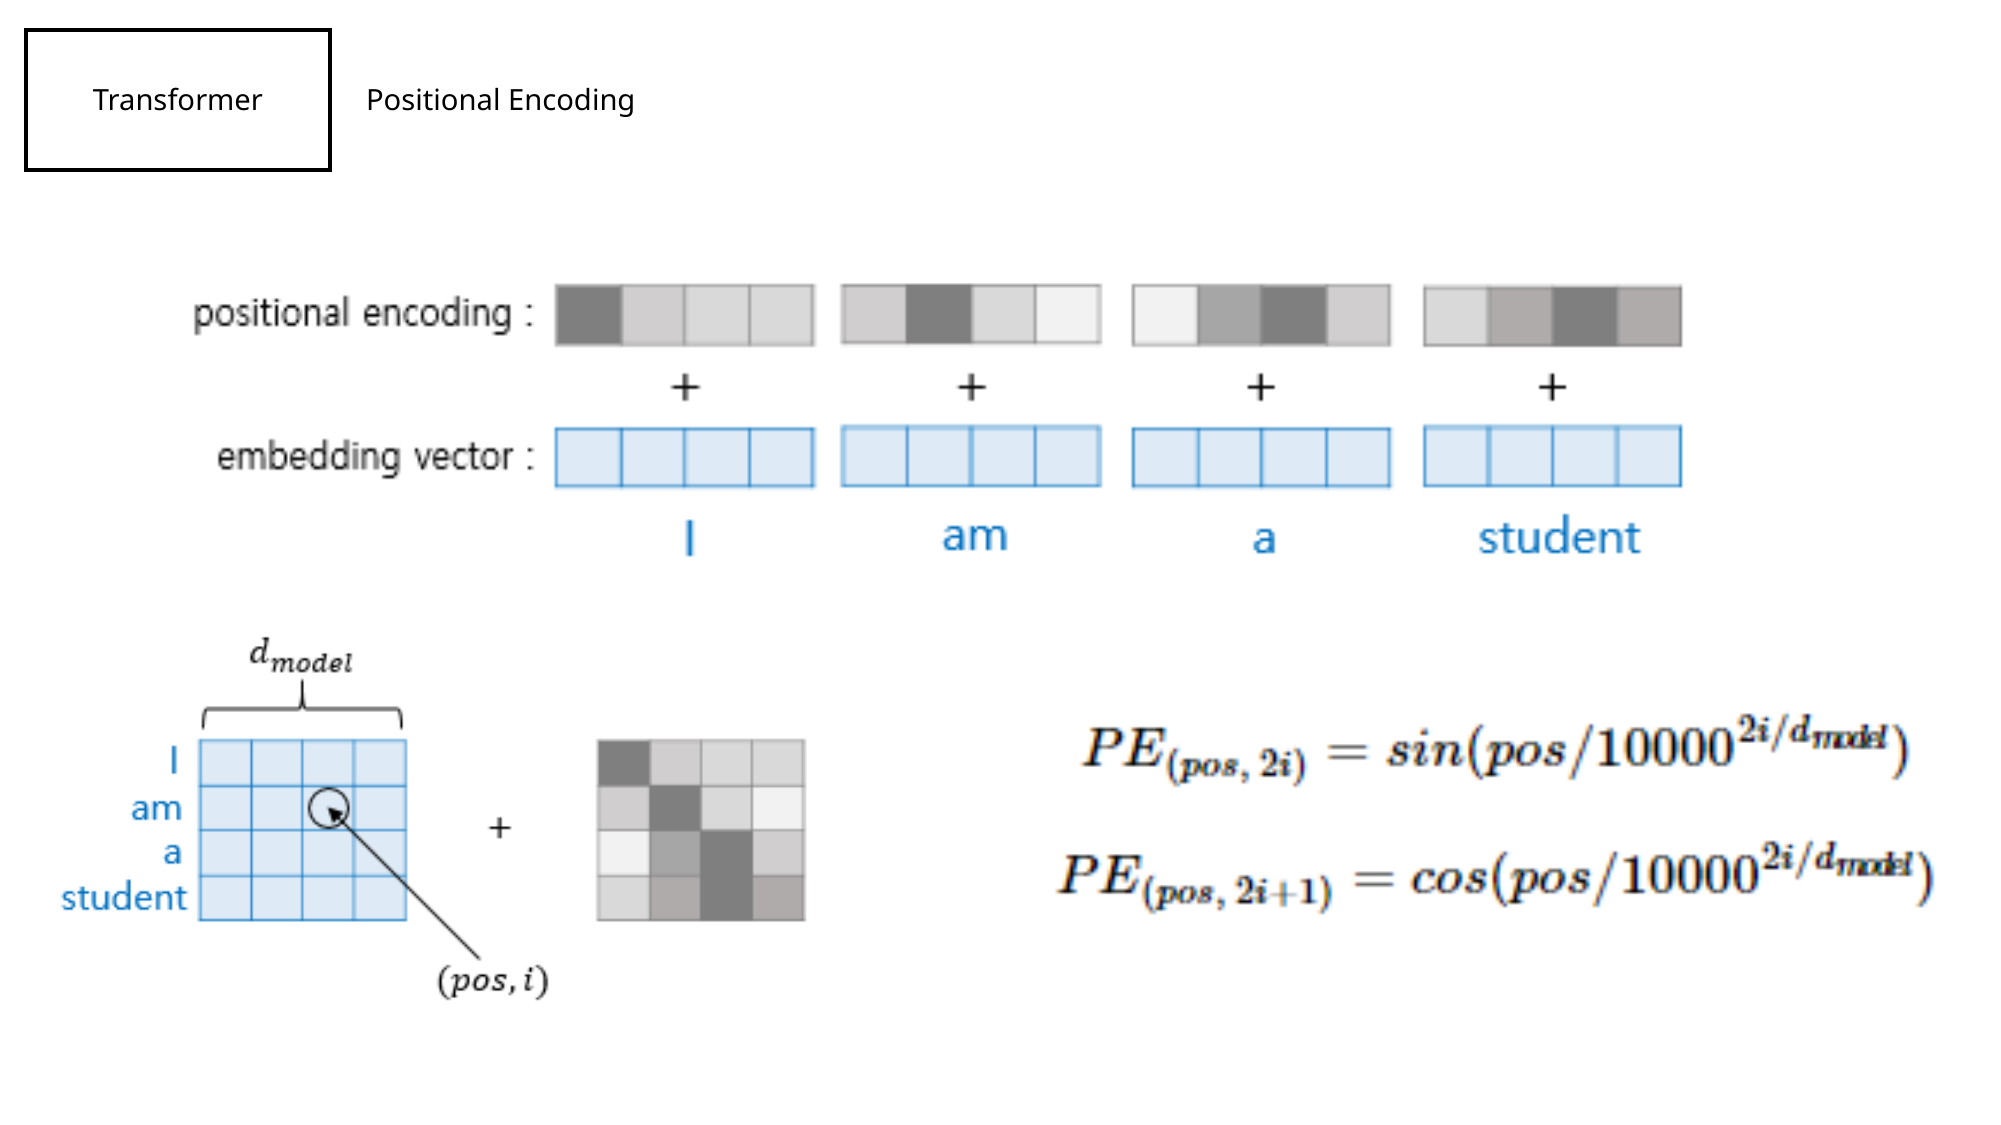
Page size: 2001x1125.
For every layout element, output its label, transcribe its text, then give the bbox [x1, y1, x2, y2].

text_box Positional Encoding [336, 73, 859, 124]
picture [178, 282, 1689, 563]
picture [999, 657, 1993, 963]
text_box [26, 29, 330, 171]
picture [32, 615, 809, 1005]
